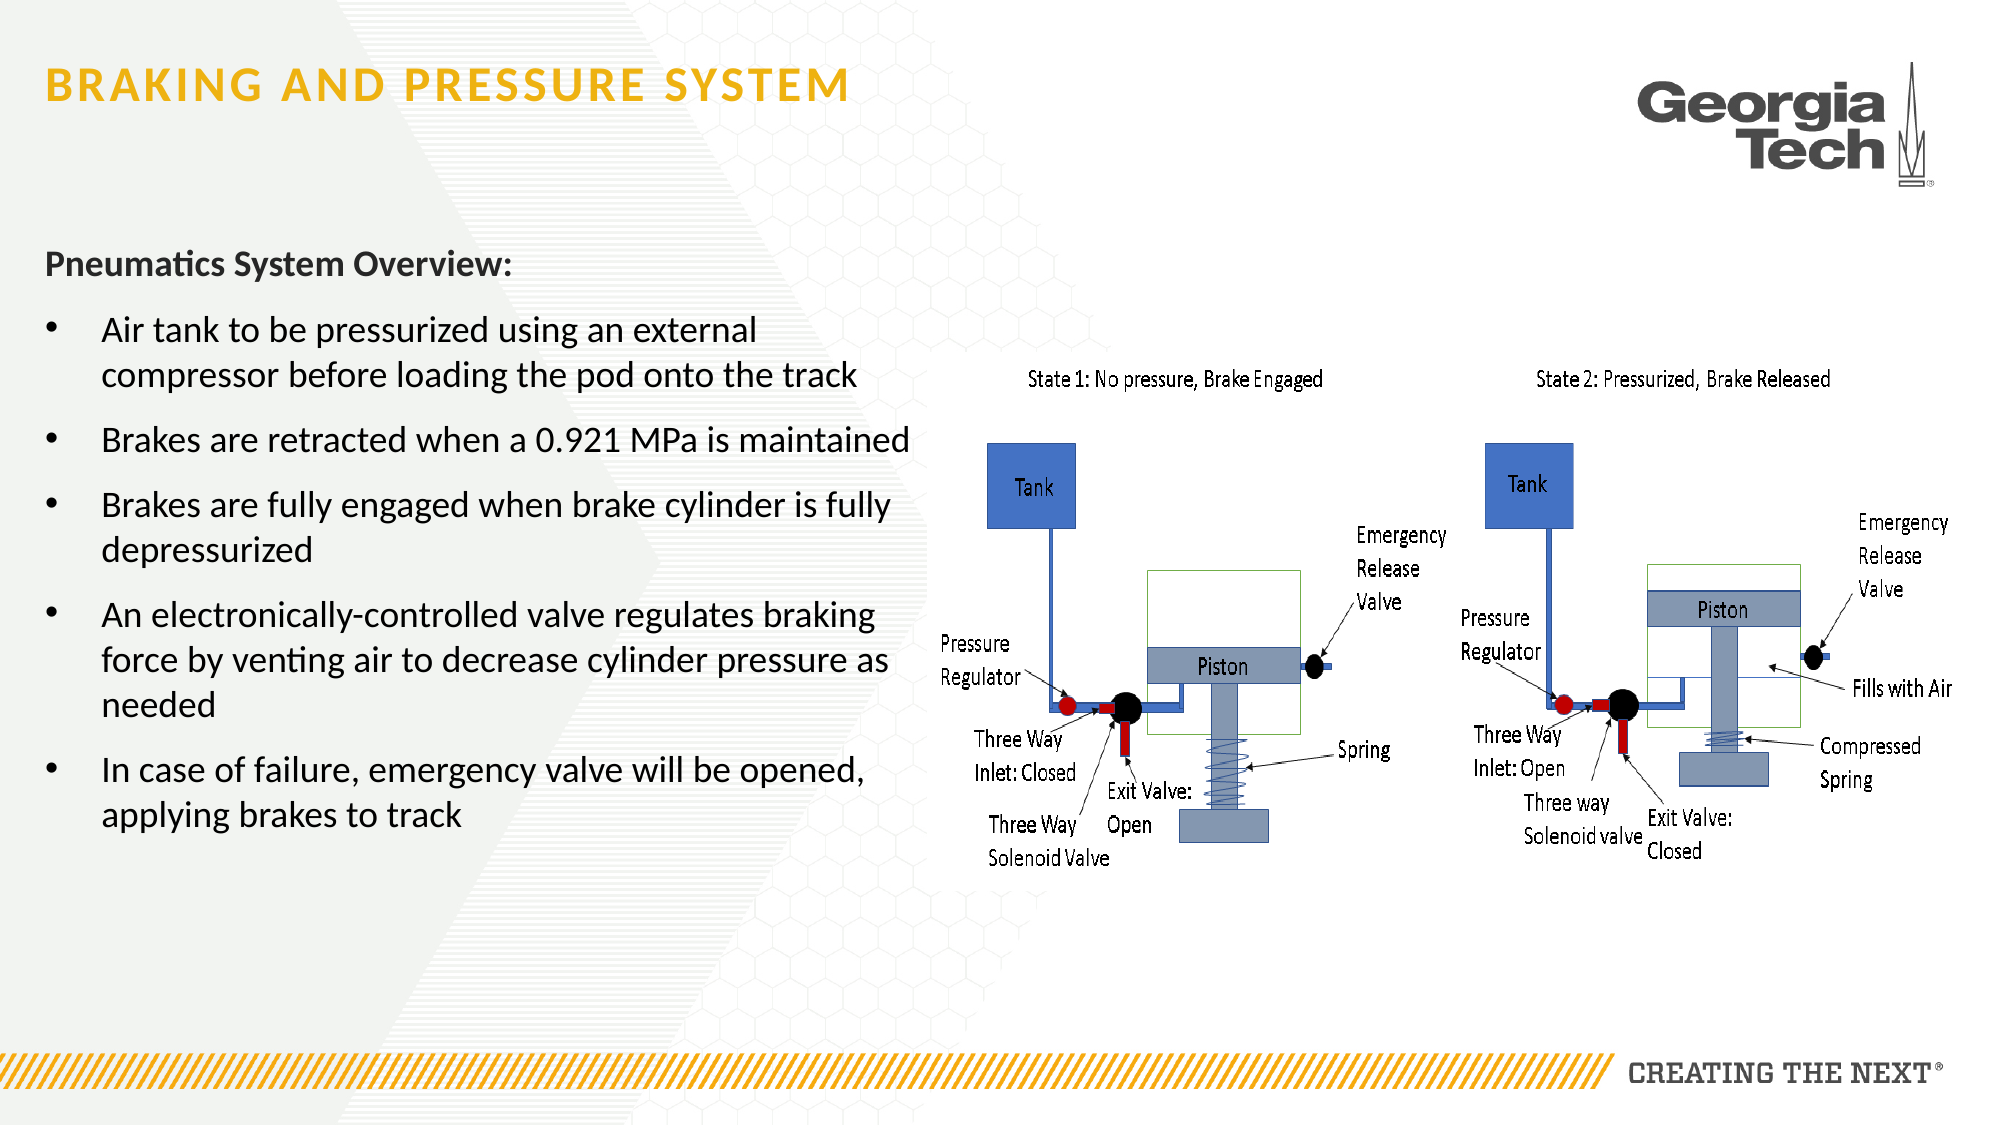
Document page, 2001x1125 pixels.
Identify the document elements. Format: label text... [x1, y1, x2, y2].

picture [0, 0, 2001, 1125]
title Braking and Pressure System [0, 0, 1262, 163]
list Pneumatics System Overview: Air tank to be pressurized using an external compressor before loading the pod onto the track Brakes are retracted when a 0.921 MPa is maintained Brakes are fully engaged when brake cylinder is fully depressurized An electronically-controlled valve regulates braking force by venting air to decrease cylinder pressure as needed In case of failure, emergency valve will be opened, applying brakes to track [0, 231, 990, 1012]
